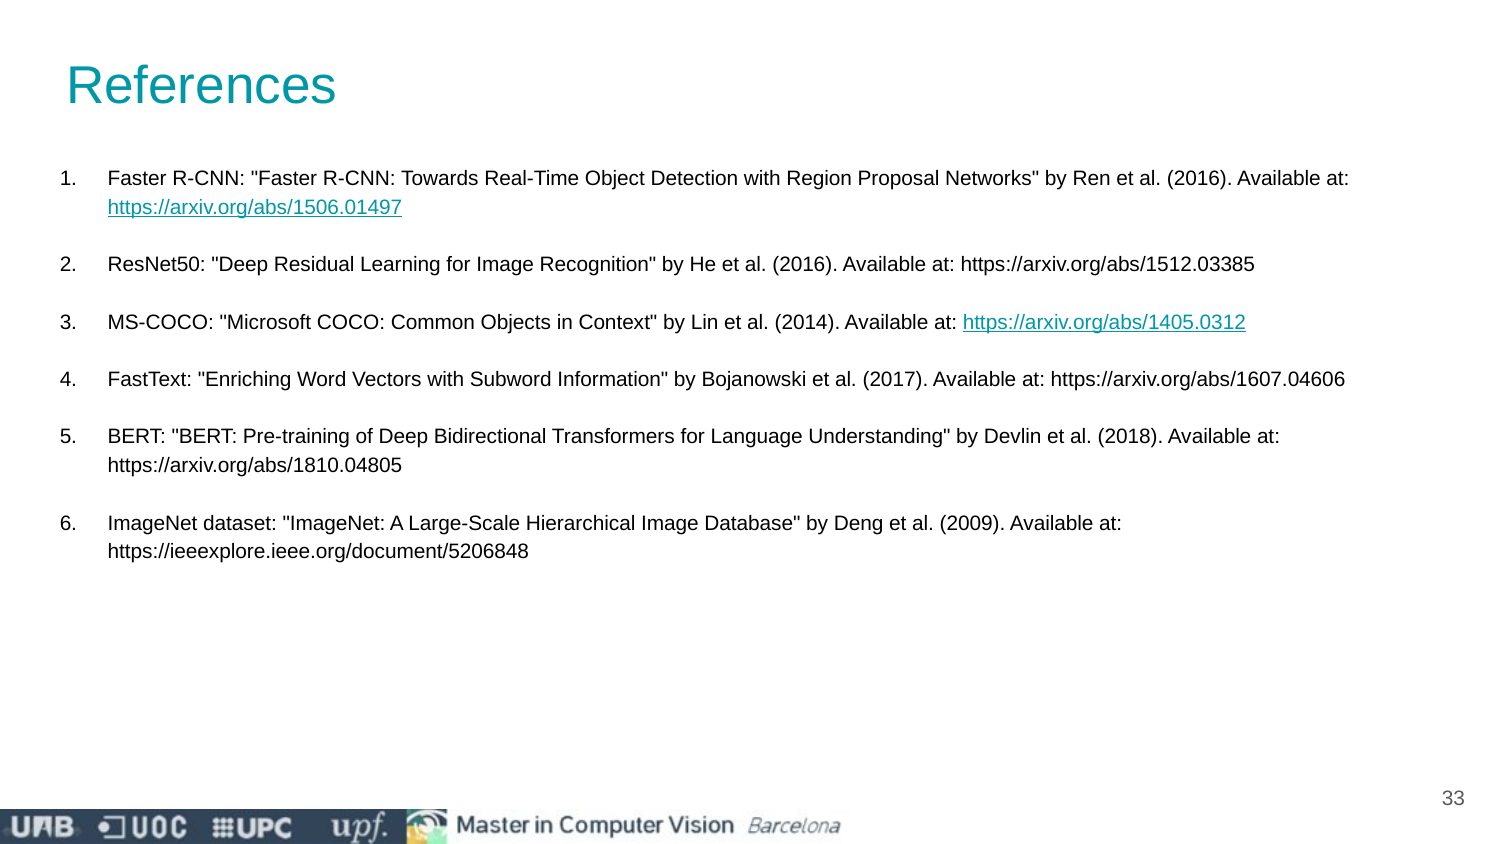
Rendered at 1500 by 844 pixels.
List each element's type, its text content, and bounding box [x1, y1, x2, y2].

text_box Faster R-CNN: "Faster R-CNN: Towards Real-Time Object Detection with Region Proposal Networks" by Ren et al. (2016). Available at: https://arxiv.org/abs/1506.01497 ResNet50: "Deep Residual Learning for Image Recognition" by He et al. (2016). Available at: https://arxiv.org/abs/1512.03385 MS-COCO: "Microsoft COCO: Common Objects in Context" by Lin et al. (2014). Available at: https://arxiv.org/abs/1405.0312 FastText: "Enriching Word Vectors with Subword Information" by Bojanowski et al. (2017). Available at: https://arxiv.org/abs/1607.04606 BERT: "BERT: Pre-training of Deep Bidirectional Transformers for Language Understanding" by Devlin et al. (2018). Available at: https://arxiv.org/abs/1810.04805 ImageNet dataset: "ImageNet: A Large-Scale Hierarchical Image Database" by Deng et al. (2009). Available at: https://ieeexplore.ieee.org/document/5206848 [17, 146, 1466, 613]
slide_number ‹#› [1389, 764, 1480, 830]
picture [0, 809, 1363, 844]
title References [51, 35, 849, 130]
